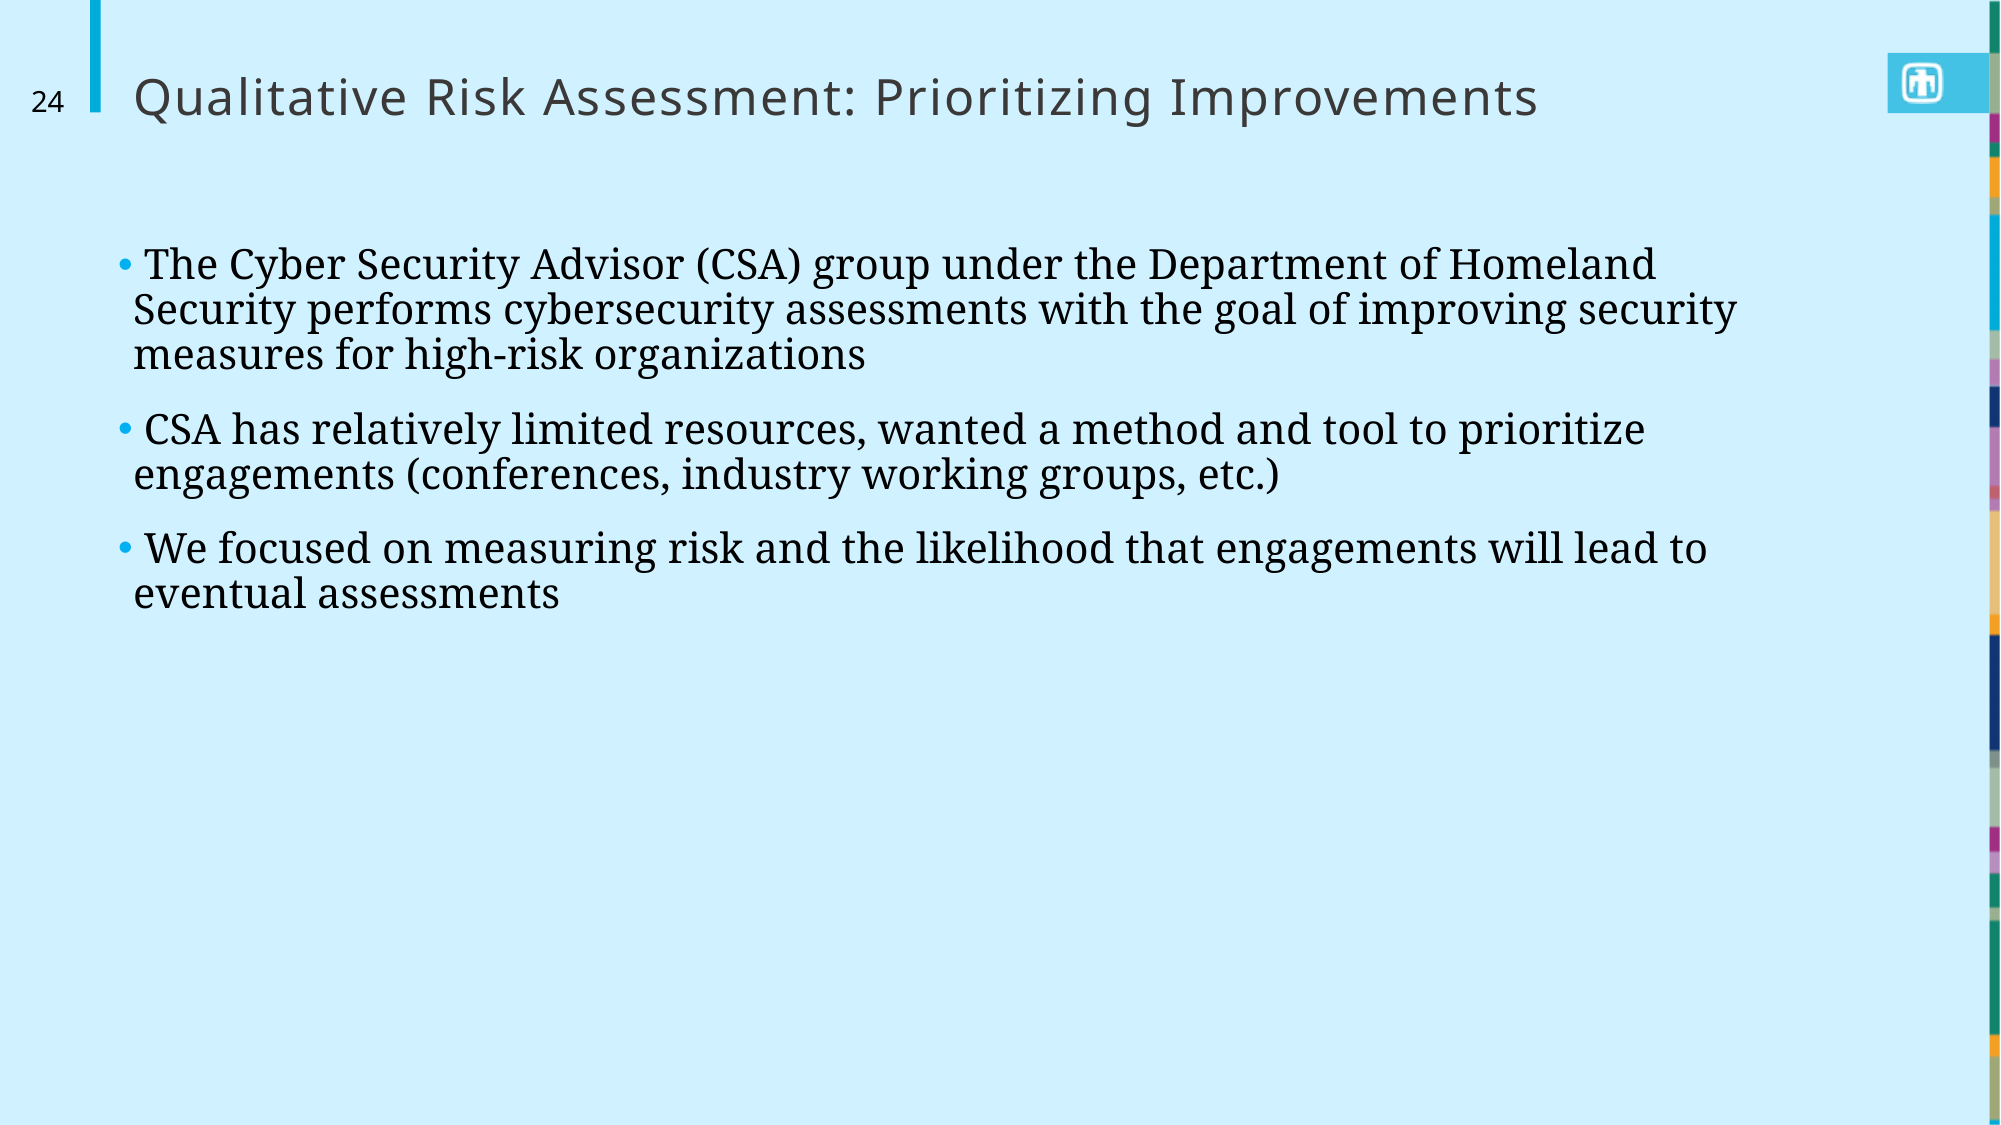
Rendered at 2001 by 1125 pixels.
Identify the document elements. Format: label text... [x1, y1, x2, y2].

picture [1990, 1, 1999, 215]
title Qualitative Risk Assessment: Prioritizing Improvements [118, 39, 1769, 133]
list The Cyber Security Advisor (CSA) group under the Department of Homeland Security performs cybersecurity assessments with the goal of improving security measures for high-risk organizations CSA has relatively limited resources, wanted a method and tool to prioritize engagements (conferences, industry working groups, etc.) We focused on measuring risk and the likelihood that engagements will lead to eventual assessments [118, 236, 1803, 1086]
picture [1990, 330, 1999, 1120]
picture [1901, 62, 1944, 104]
slide_number 24 [10, 73, 80, 133]
